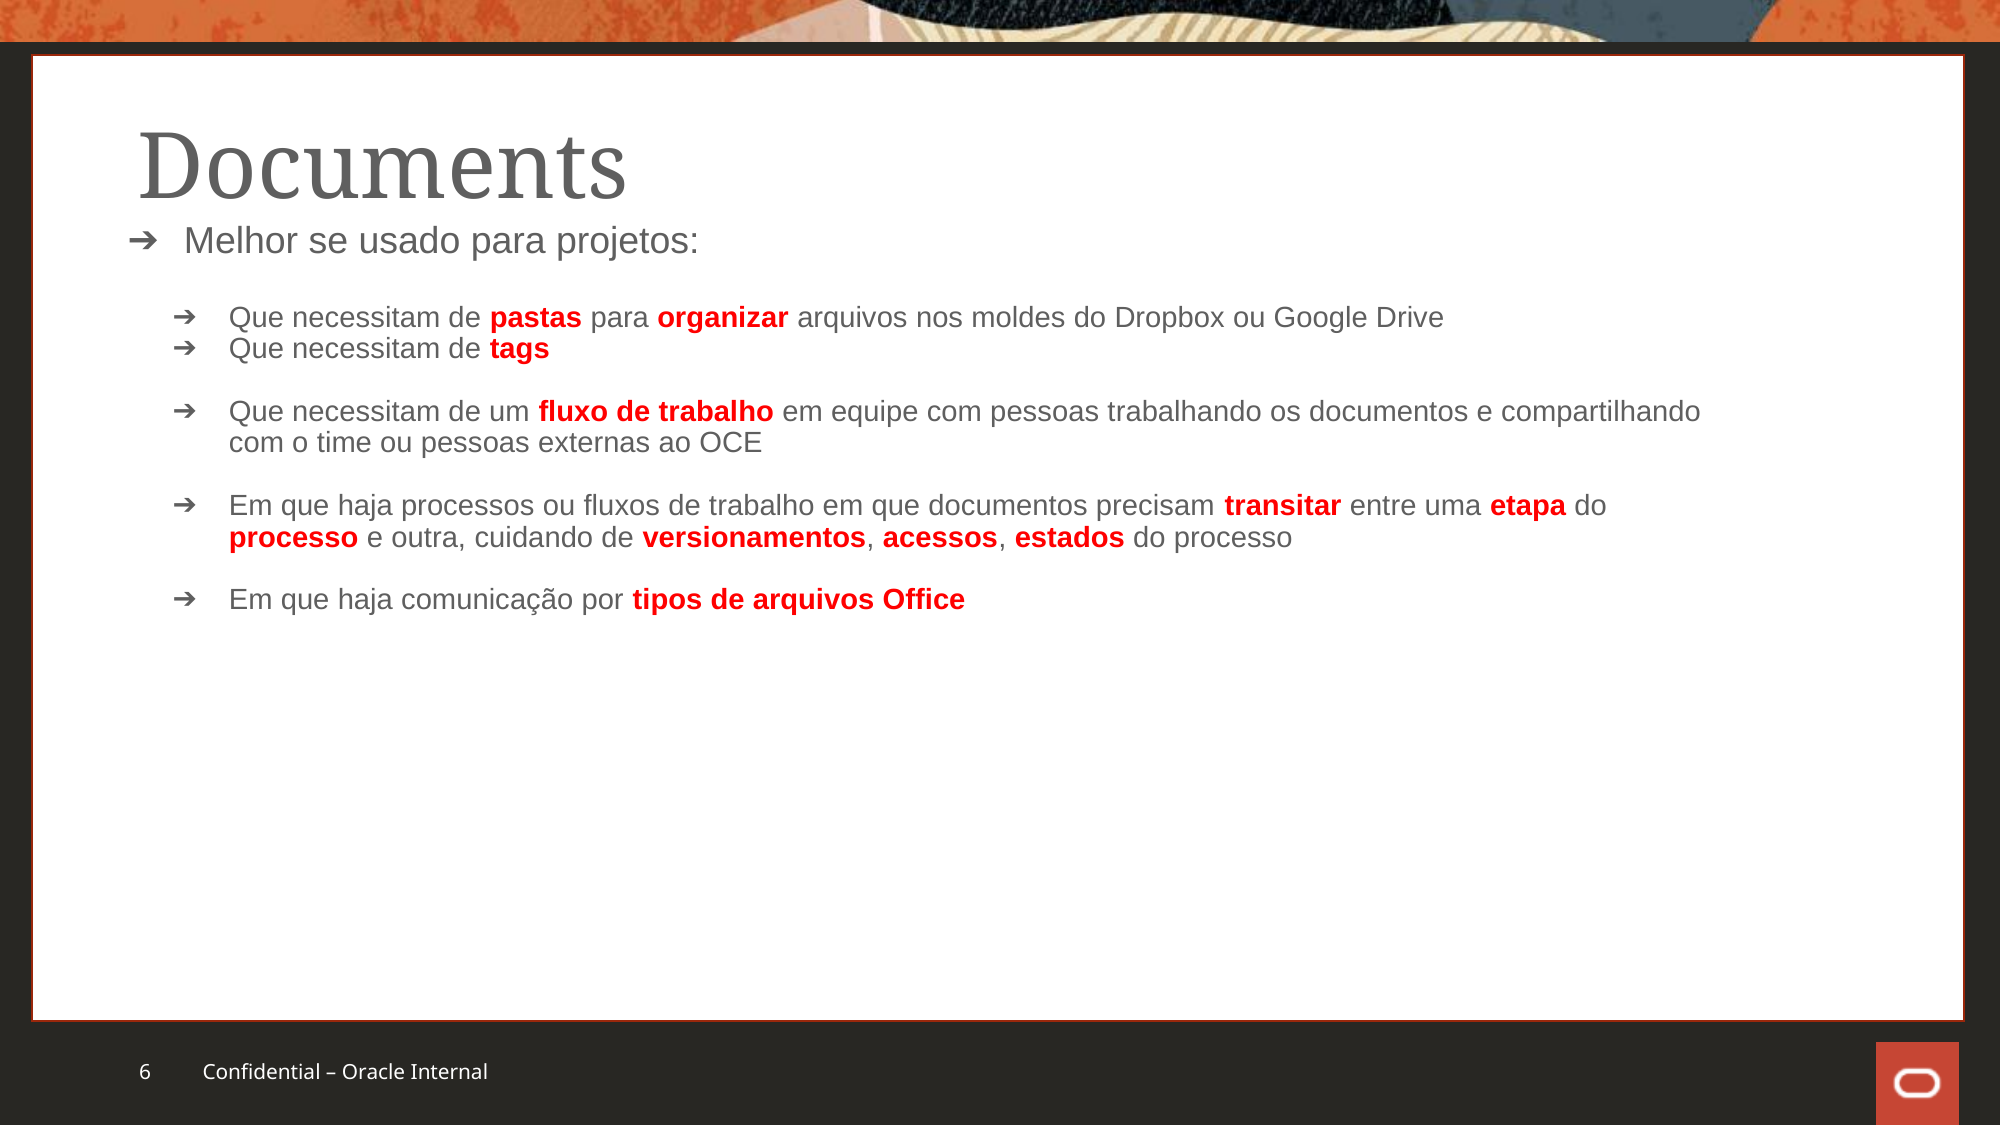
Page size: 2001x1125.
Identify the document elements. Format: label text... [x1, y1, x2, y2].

text_box [31, 54, 1965, 1022]
picture [1876, 1042, 1959, 1125]
slide_number 6 [124, 1042, 188, 1103]
title Documents [137, 59, 1863, 278]
picture [0, 0, 2000, 42]
text_box Melhor se usado para projetos: Que necessitam de pastas para organizar arquivos nos moldes do Dropbox ou Google Drive Que necessitam de tags Que necessitam de um fluxo de trabalho em equipe com pessoas trabalhando os documentos e compartilhando com o time ou pessoas externas ao OCE Em que haja processos ou fluxos de trabalho em que documentos precisam transitar entre uma etapa do processo e outra, cuidando de versionamentos, acessos, estados do processo Em que haja comunicação por tipos de arquivos Office [75, 206, 1759, 938]
footer Confidential – Oracle Internal [188, 1042, 863, 1103]
